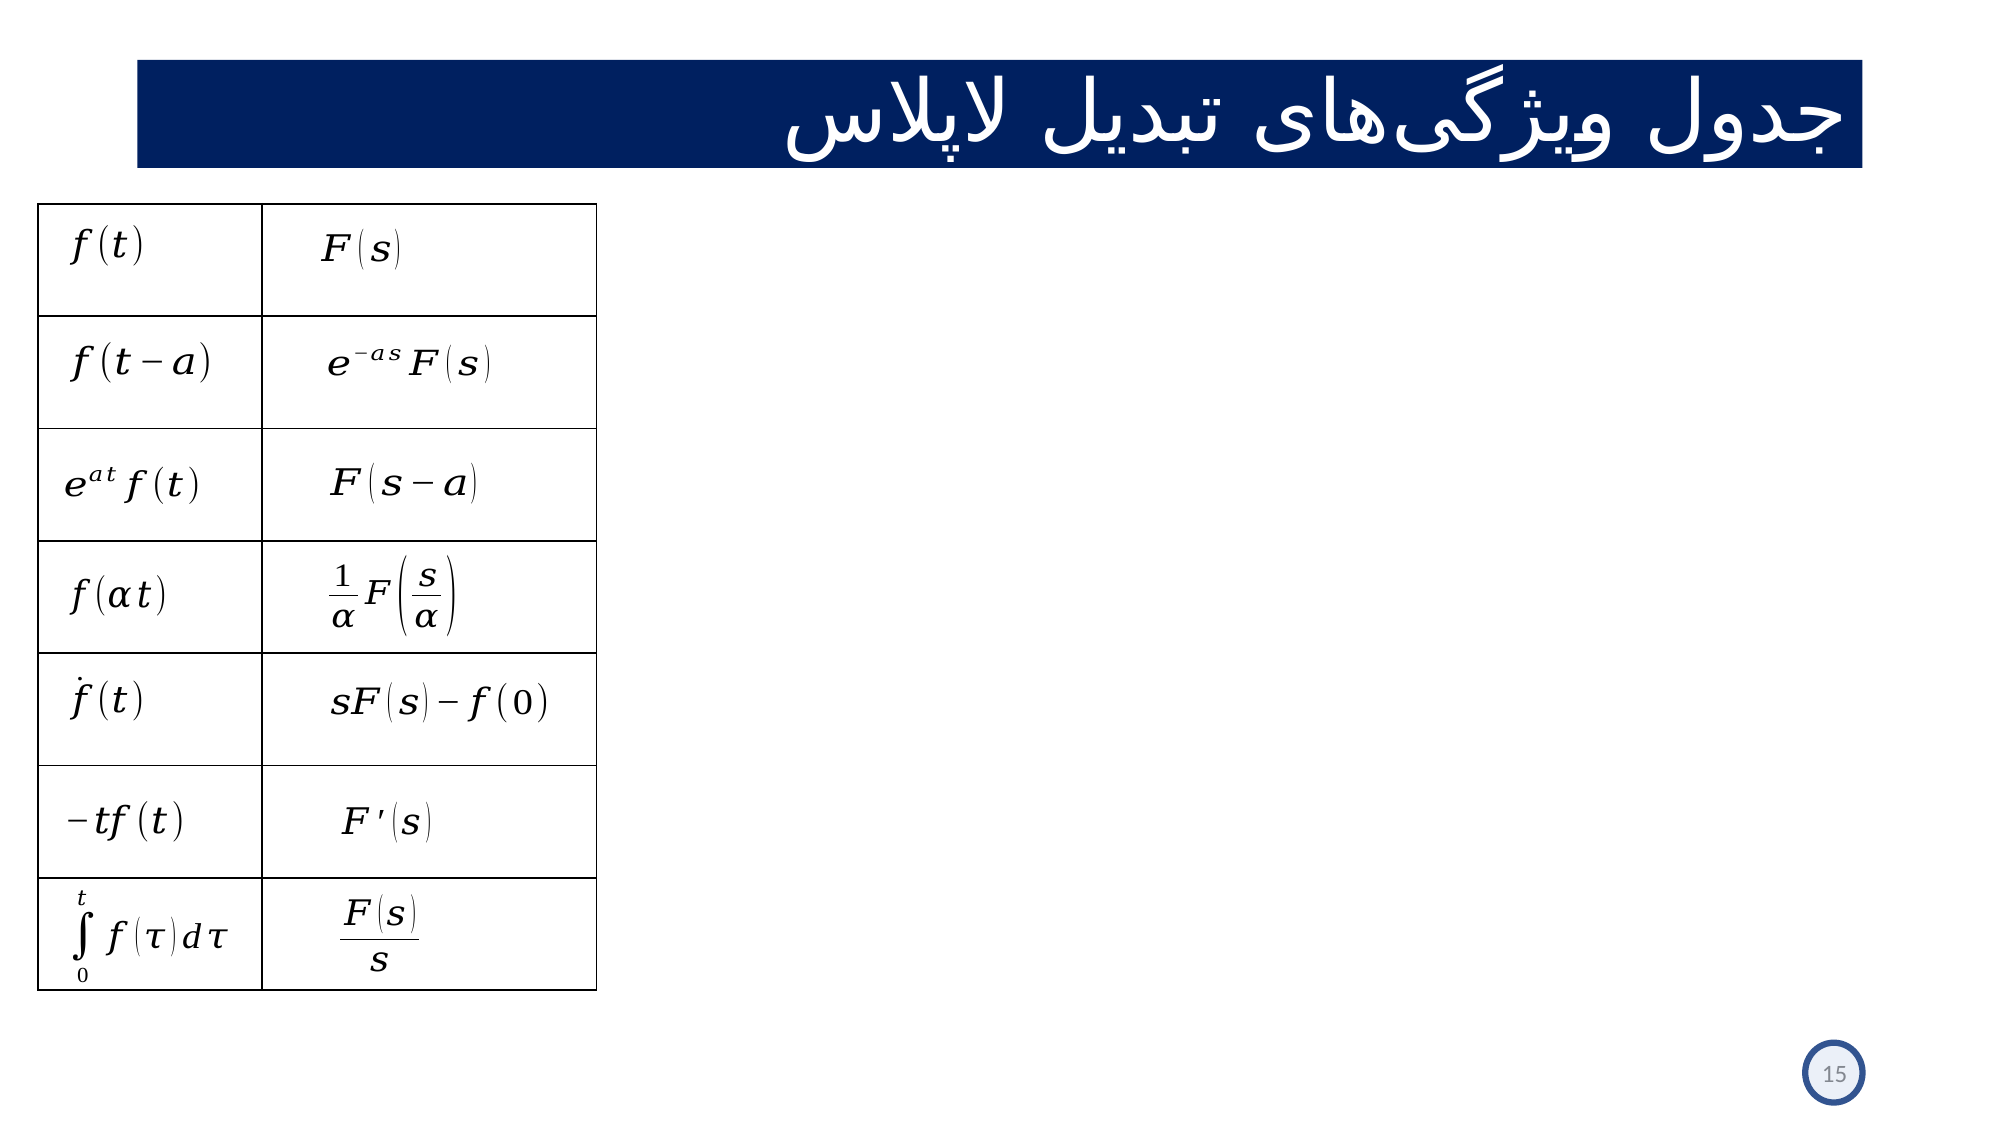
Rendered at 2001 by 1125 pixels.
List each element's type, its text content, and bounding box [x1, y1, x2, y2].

table_cell [39, 766, 261, 877]
table_cell [39, 317, 261, 428]
table_cell [263, 766, 596, 877]
table_cell [263, 317, 596, 428]
table_cell [39, 429, 261, 540]
slide_number 15 [1412, 1043, 1863, 1103]
table_cell [263, 879, 596, 989]
table_header [39, 205, 261, 315]
table_header [263, 205, 596, 315]
table_cell [39, 879, 261, 989]
table_cell [263, 654, 596, 765]
table_cell [39, 542, 261, 652]
table_cell [263, 429, 596, 540]
title جدول ویژگی‌های تبدیل لاپلاس [137, 59, 1863, 168]
table_cell [39, 654, 261, 765]
table_cell [263, 542, 596, 652]
list [137, 197, 1863, 1043]
